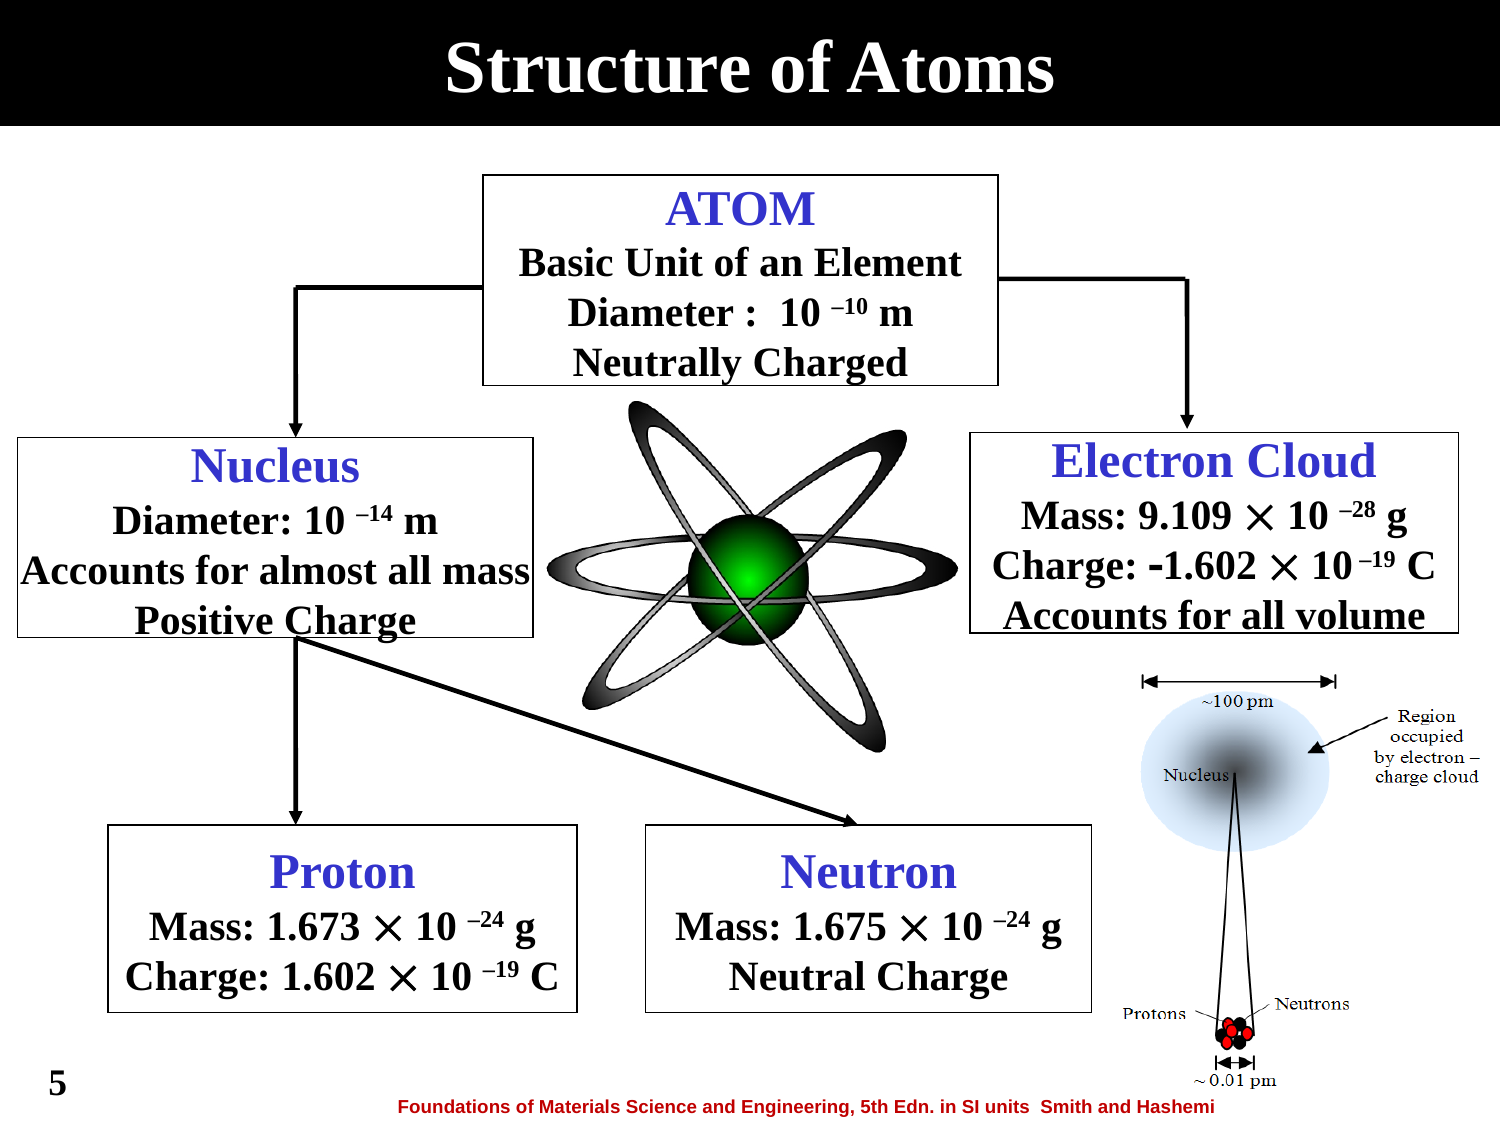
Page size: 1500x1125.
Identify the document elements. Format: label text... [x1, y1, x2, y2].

slide_number 5 [0, 1049, 83, 1125]
text_box Electron Cloud Mass: 9.109  10 –28 g Charge: 1.602  10 –19 C Accounts for all volume [969, 432, 1459, 634]
text_box Neutron Mass: 1.675  10 –24 g Neutral Charge [645, 825, 1092, 1013]
picture [1104, 656, 1491, 1095]
text_box Nucleus Diameter: 10 –14 m Accounts for almost all mass Positive Charge [17, 437, 534, 638]
text_box Proton Mass: 1.673  10 –24 g Charge: 1.602  10 –19 C [108, 825, 577, 1013]
text_box [668, 762, 859, 827]
text_box ATOM Basic Unit of an Element Diameter : 10 –10 m Neutrally Charged [483, 174, 998, 386]
text_box [289, 287, 302, 438]
text_box [1180, 278, 1194, 429]
text_box [289, 637, 302, 826]
picture [545, 399, 959, 755]
title Structure of Atoms [0, 0, 1500, 126]
